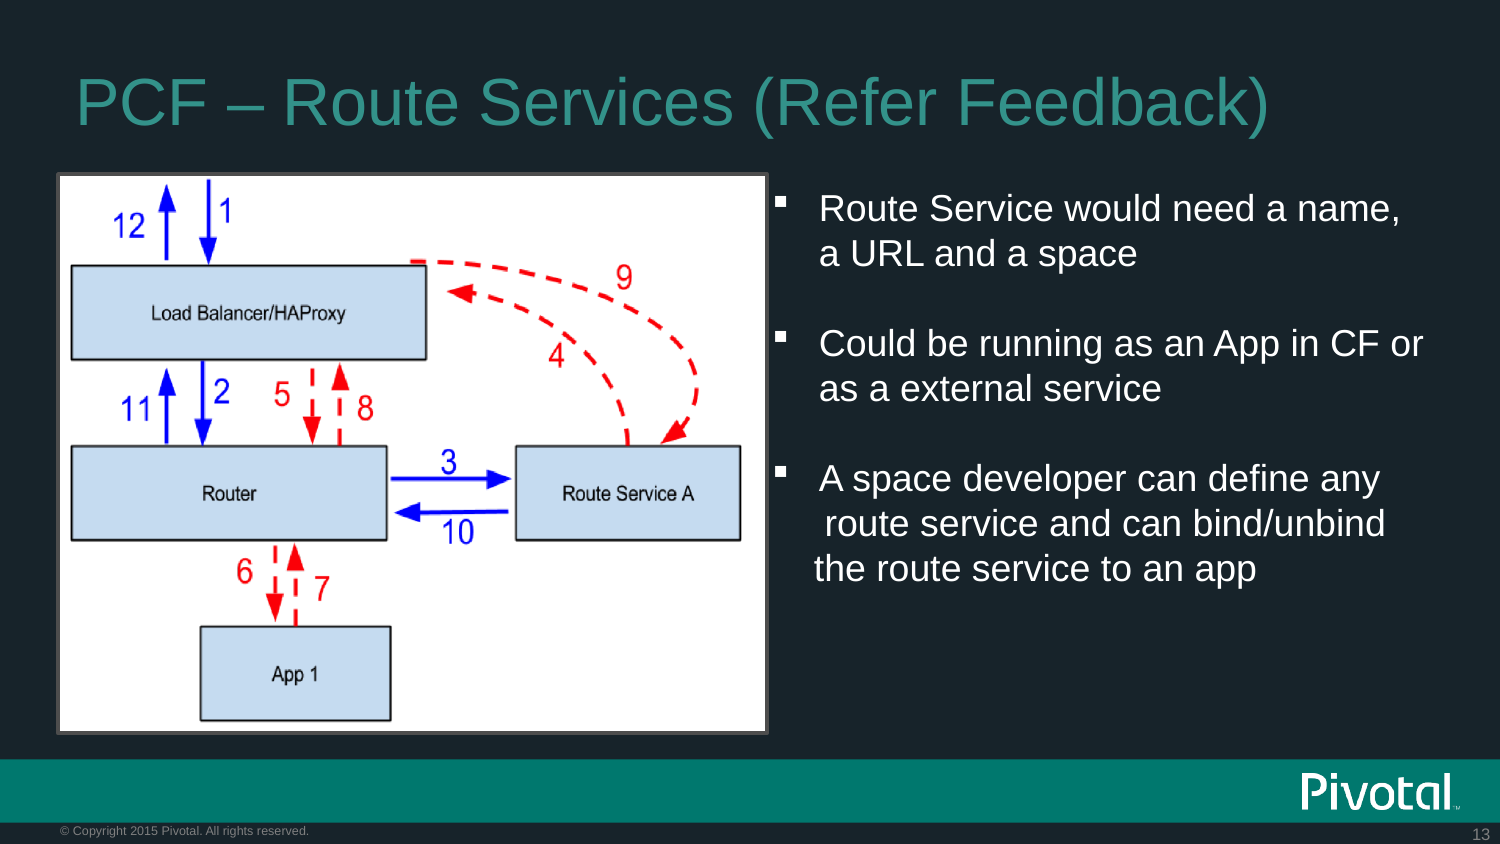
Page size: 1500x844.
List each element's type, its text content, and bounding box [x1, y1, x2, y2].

title PCF – Route Services (Refer Feedback) [60, 53, 1440, 129]
picture [1302, 773, 1460, 810]
text_box Route Service would need a name, a URL and a space Could be running as an App in CF or as a external service A space developer can define any route service and can bind/unbind the route service to an app [764, 176, 1440, 802]
picture [59, 176, 765, 732]
